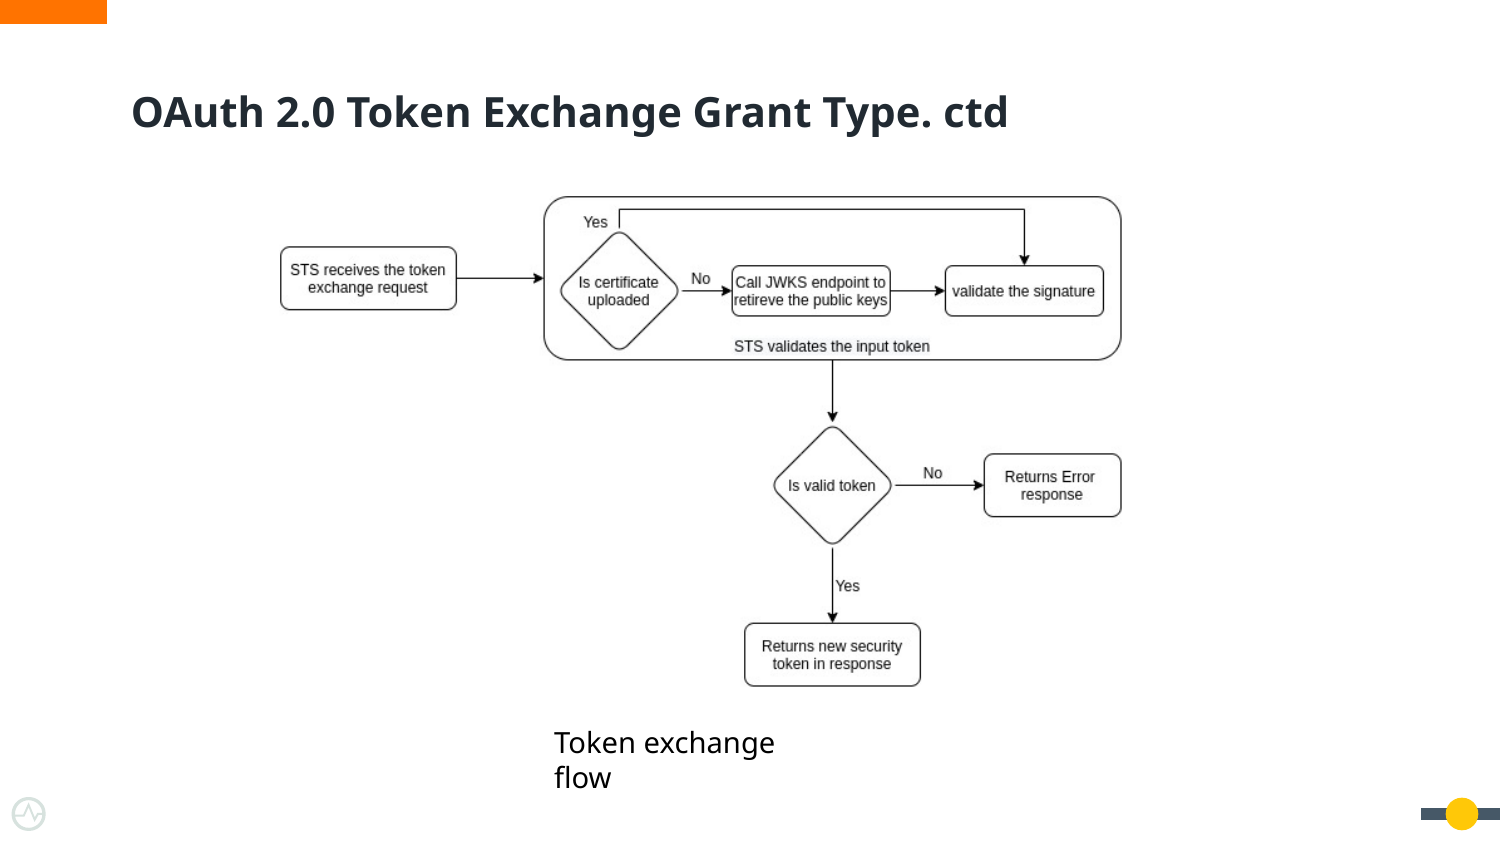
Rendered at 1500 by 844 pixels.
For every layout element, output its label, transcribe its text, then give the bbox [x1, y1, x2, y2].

title OAuth 2.0 Token Exchange Grant Type. ctd [115, 74, 1393, 147]
picture [278, 195, 1123, 688]
text_box Token exchange flow [539, 709, 855, 810]
